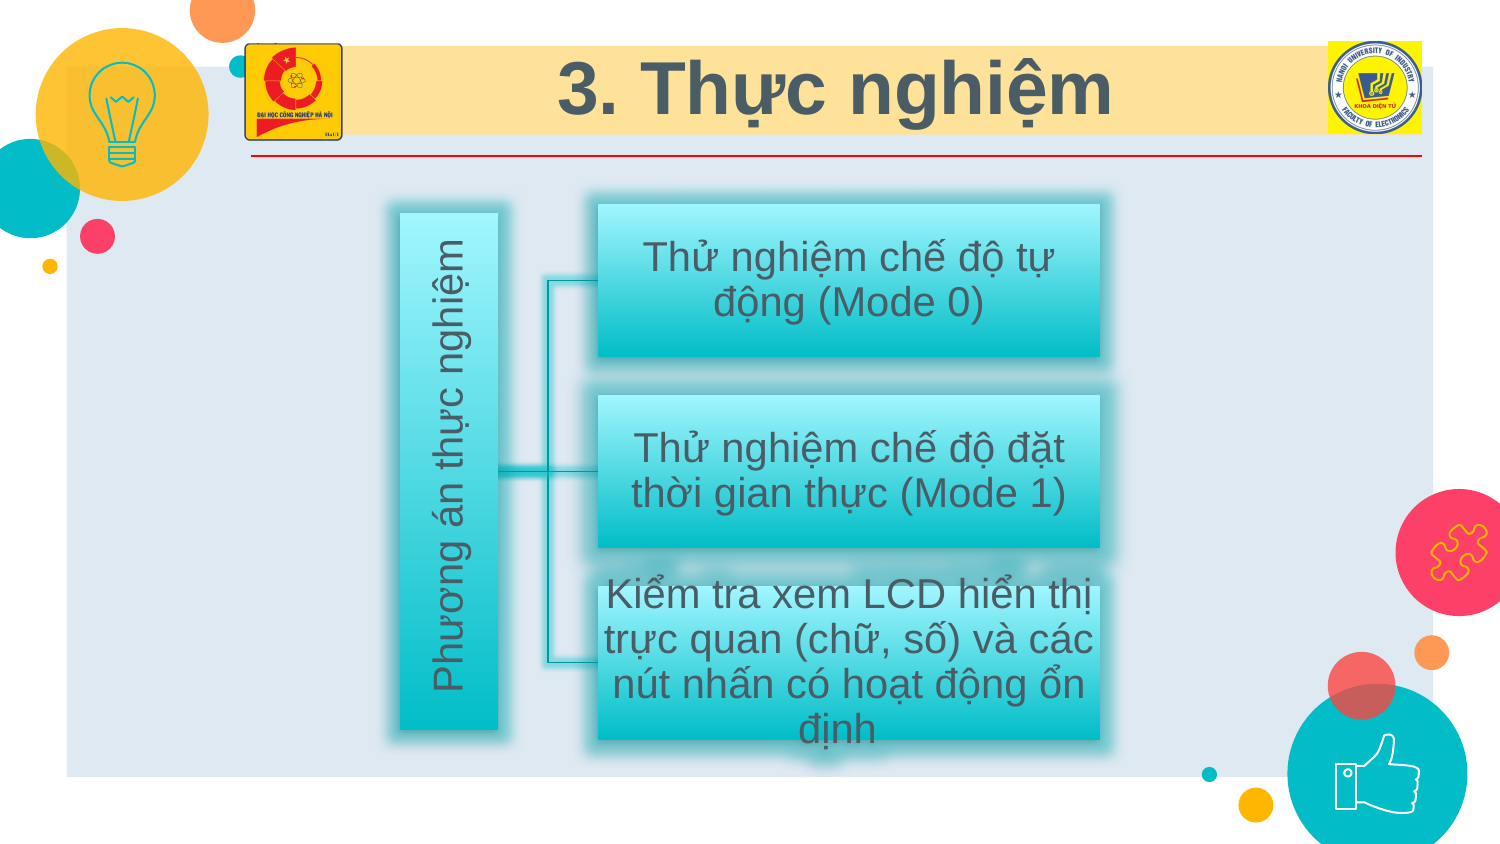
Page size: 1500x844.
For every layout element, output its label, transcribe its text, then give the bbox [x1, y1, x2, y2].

picture [224, 36, 367, 144]
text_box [145, 68, 1355, 844]
text_box 3. Thực nghiệm [371, 45, 1323, 66]
picture [1328, 41, 1422, 135]
